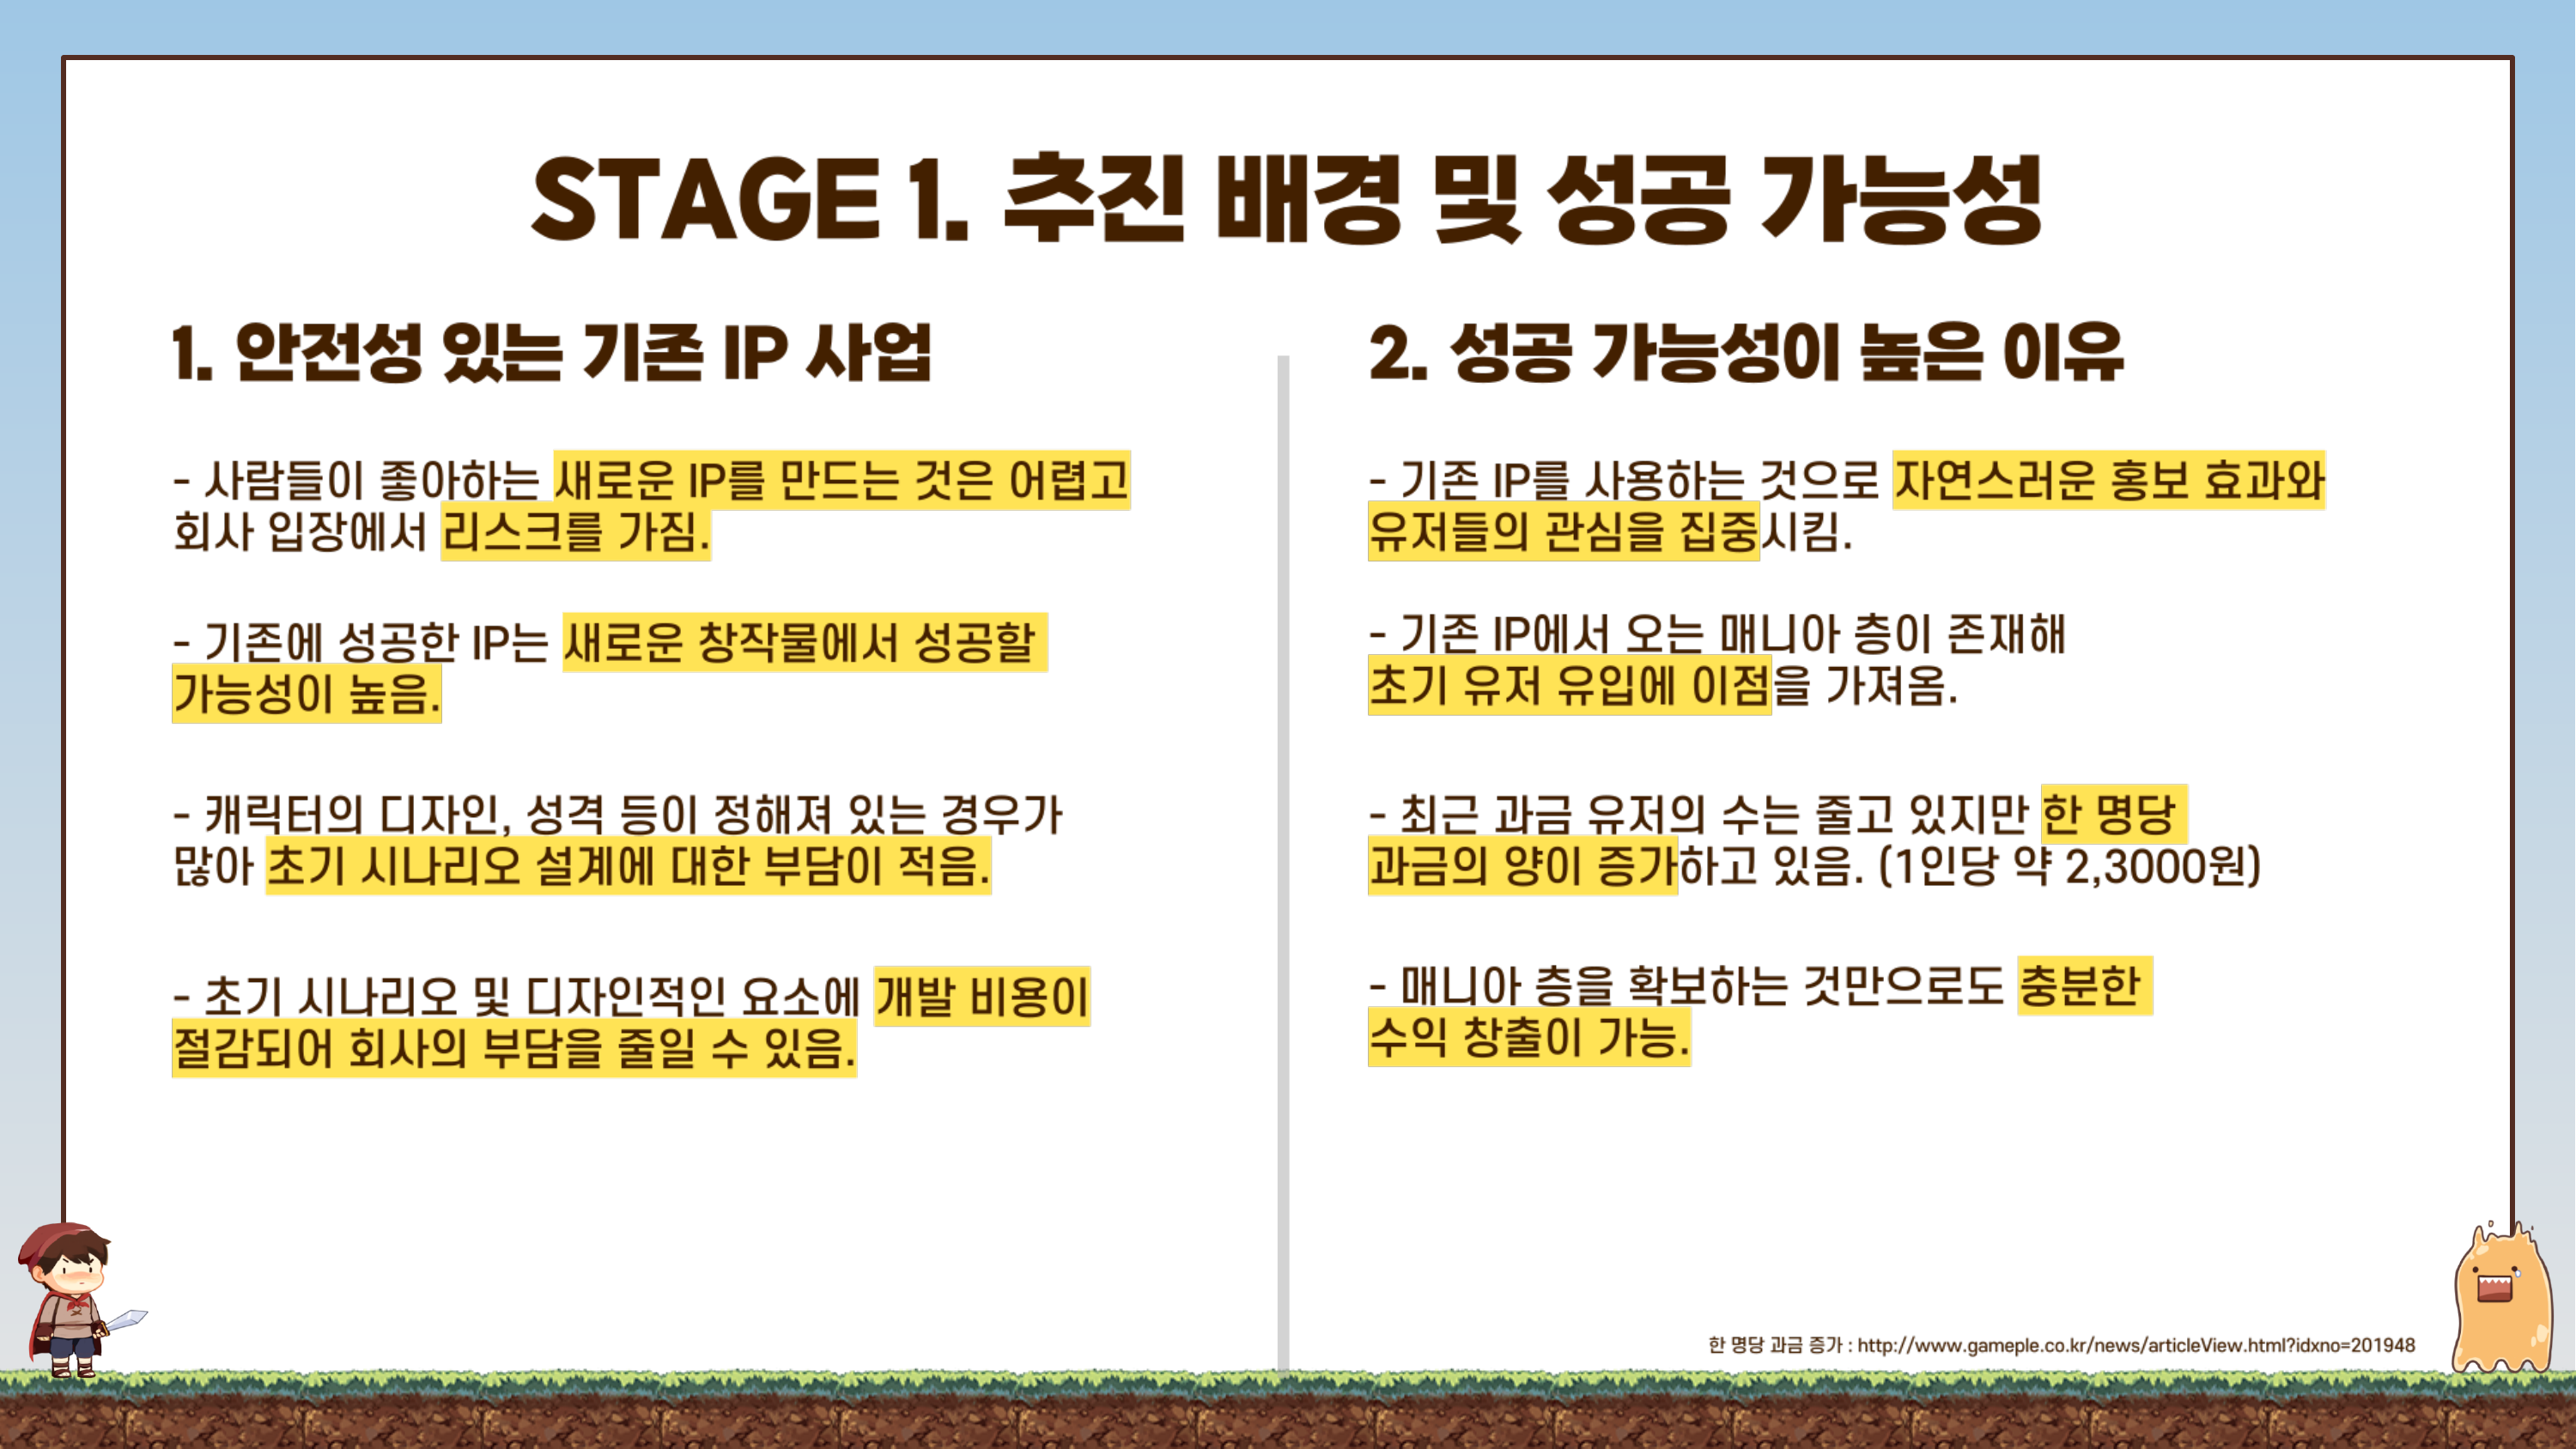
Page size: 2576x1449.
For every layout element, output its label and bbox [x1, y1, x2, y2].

picture [1361, 598, 2085, 736]
picture [166, 777, 1084, 915]
picture [1361, 949, 2172, 1089]
picture [166, 605, 1068, 746]
picture [166, 960, 1106, 1098]
picture [161, 112, 2159, 439]
picture [166, 443, 1147, 583]
picture [1361, 777, 2281, 915]
picture [1706, 1331, 2425, 1367]
picture [1361, 443, 2347, 583]
picture [0, 1216, 2576, 1449]
